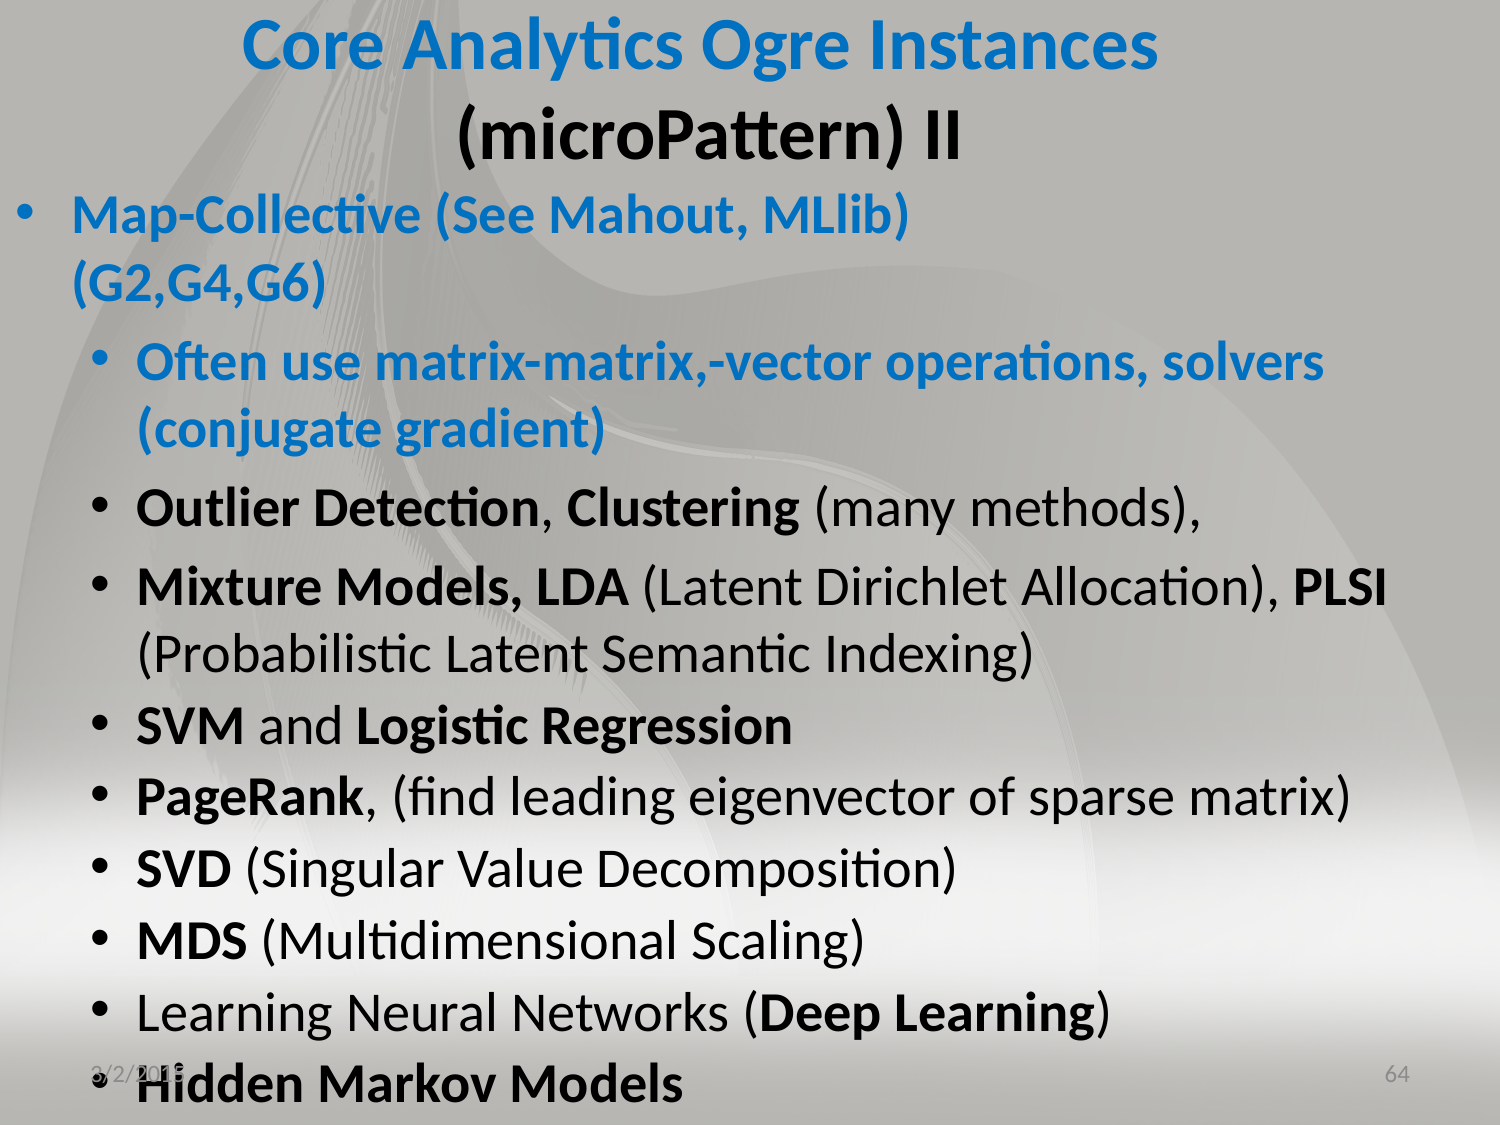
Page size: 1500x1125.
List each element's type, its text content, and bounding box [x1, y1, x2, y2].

picture [0, 996, 1500, 1125]
title Core Analytics Ogre Instances (microPattern) II [0, 26, 1460, 143]
list Map-Collective (See Mahout, MLlib) (G2,G4,G6) Often use matrix-matrix,-vector operations, solvers (conjugate gradient) Outlier Detection, Clustering (many methods), Mixture Models, LDA (Latent Dirichlet Allocation), PLSI (Probabilistic Latent Semantic Indexing) SVM and Logistic Regression PageRank, (find leading eigenvector of sparse matrix) SVD (Singular Value Decomposition) MDS (Multidimensional Scaling) Learning Neural Networks (Deep Learning) Hidden Markov Models [0, 169, 1500, 996]
picture [0, 0, 1500, 169]
slide_number 64 [1074, 1042, 1425, 1103]
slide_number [75, 1042, 425, 1103]
